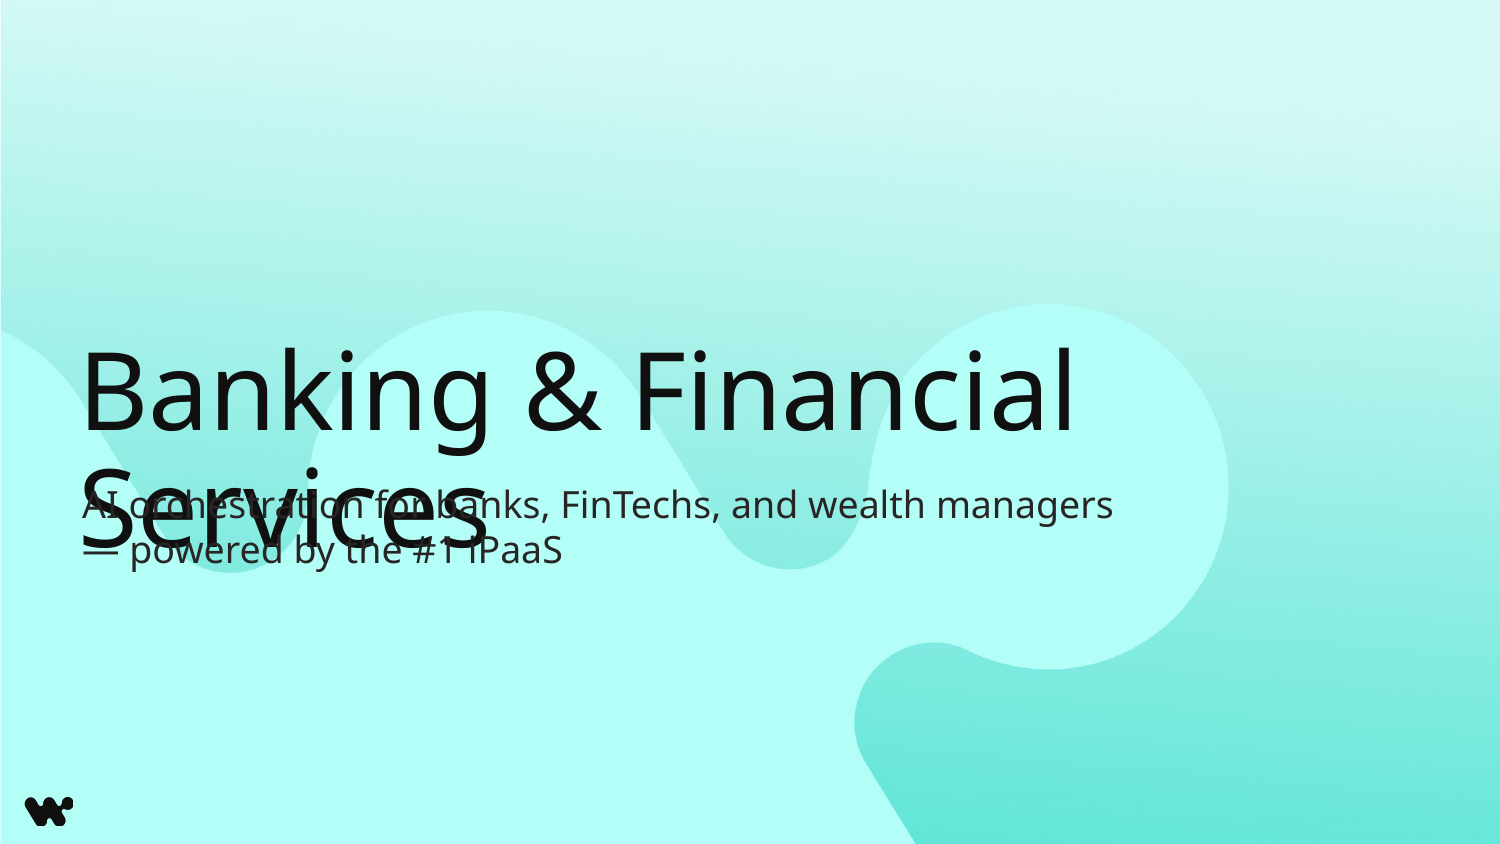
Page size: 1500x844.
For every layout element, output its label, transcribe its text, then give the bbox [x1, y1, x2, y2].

title Banking & Financial Services [78, 337, 1378, 572]
text_box AI orchestration for banks, FinTechs, and wealth managers — powered by the #1 iPaaS [67, 465, 1138, 666]
picture [0, 0, 1500, 844]
